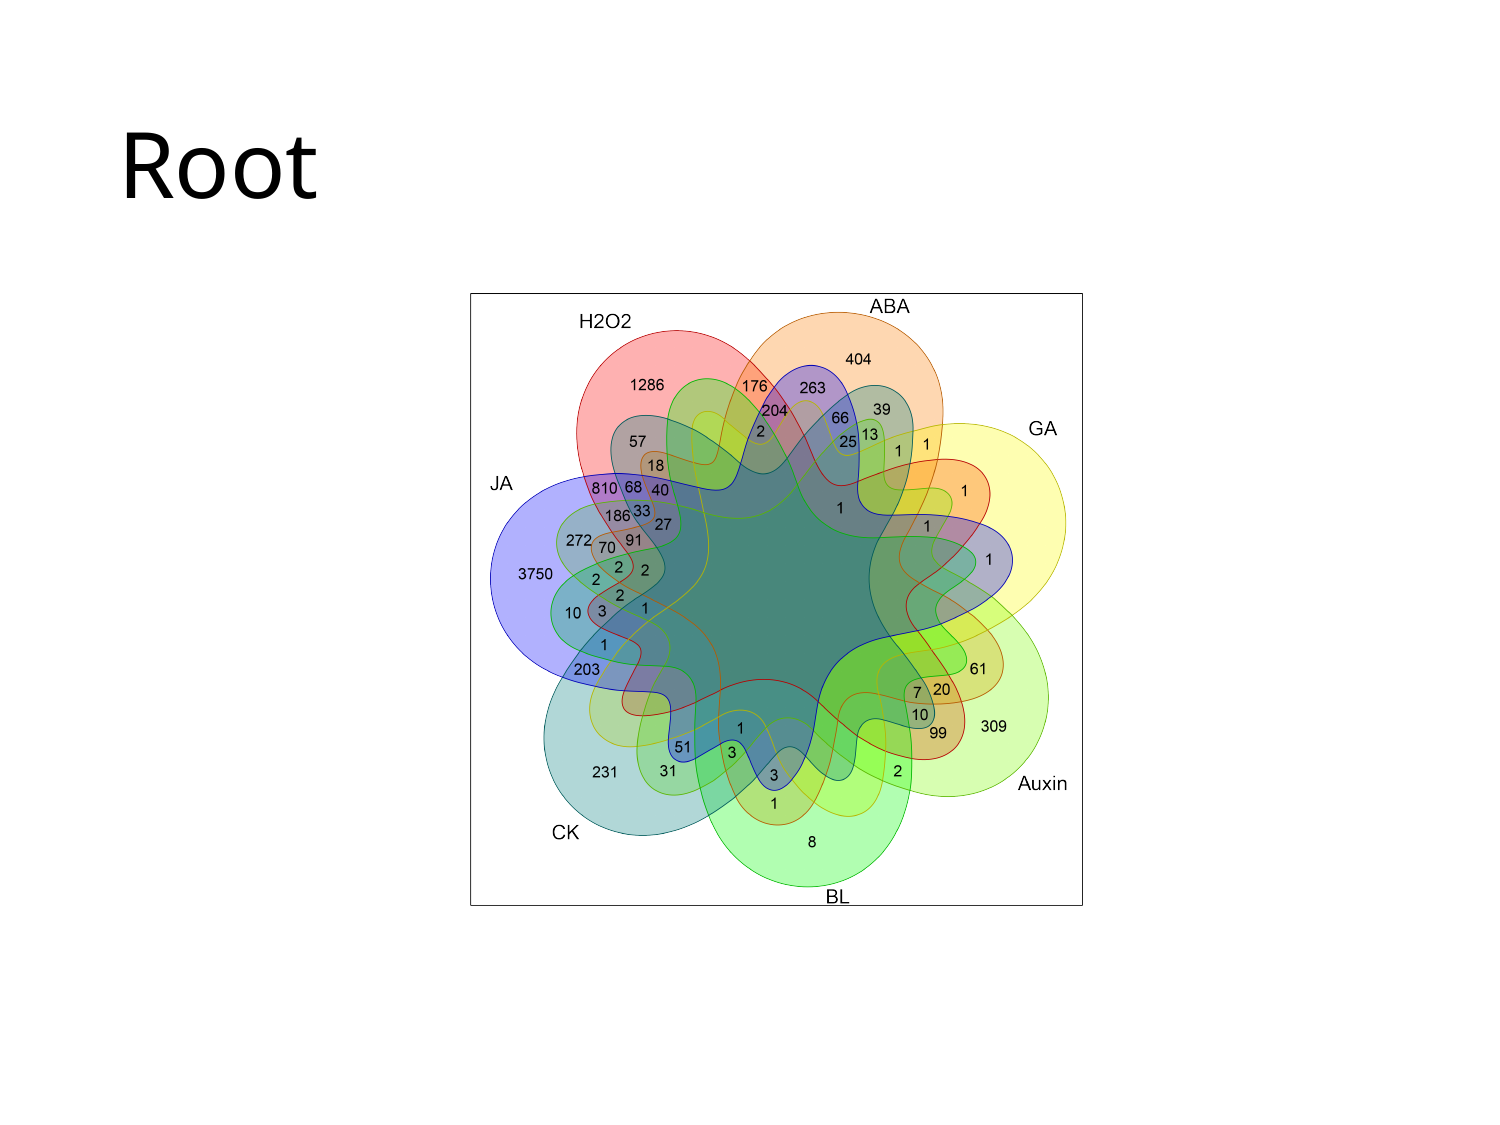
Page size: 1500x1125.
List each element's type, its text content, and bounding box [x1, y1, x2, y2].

picture [470, 293, 1083, 906]
title Root [103, 59, 1397, 278]
